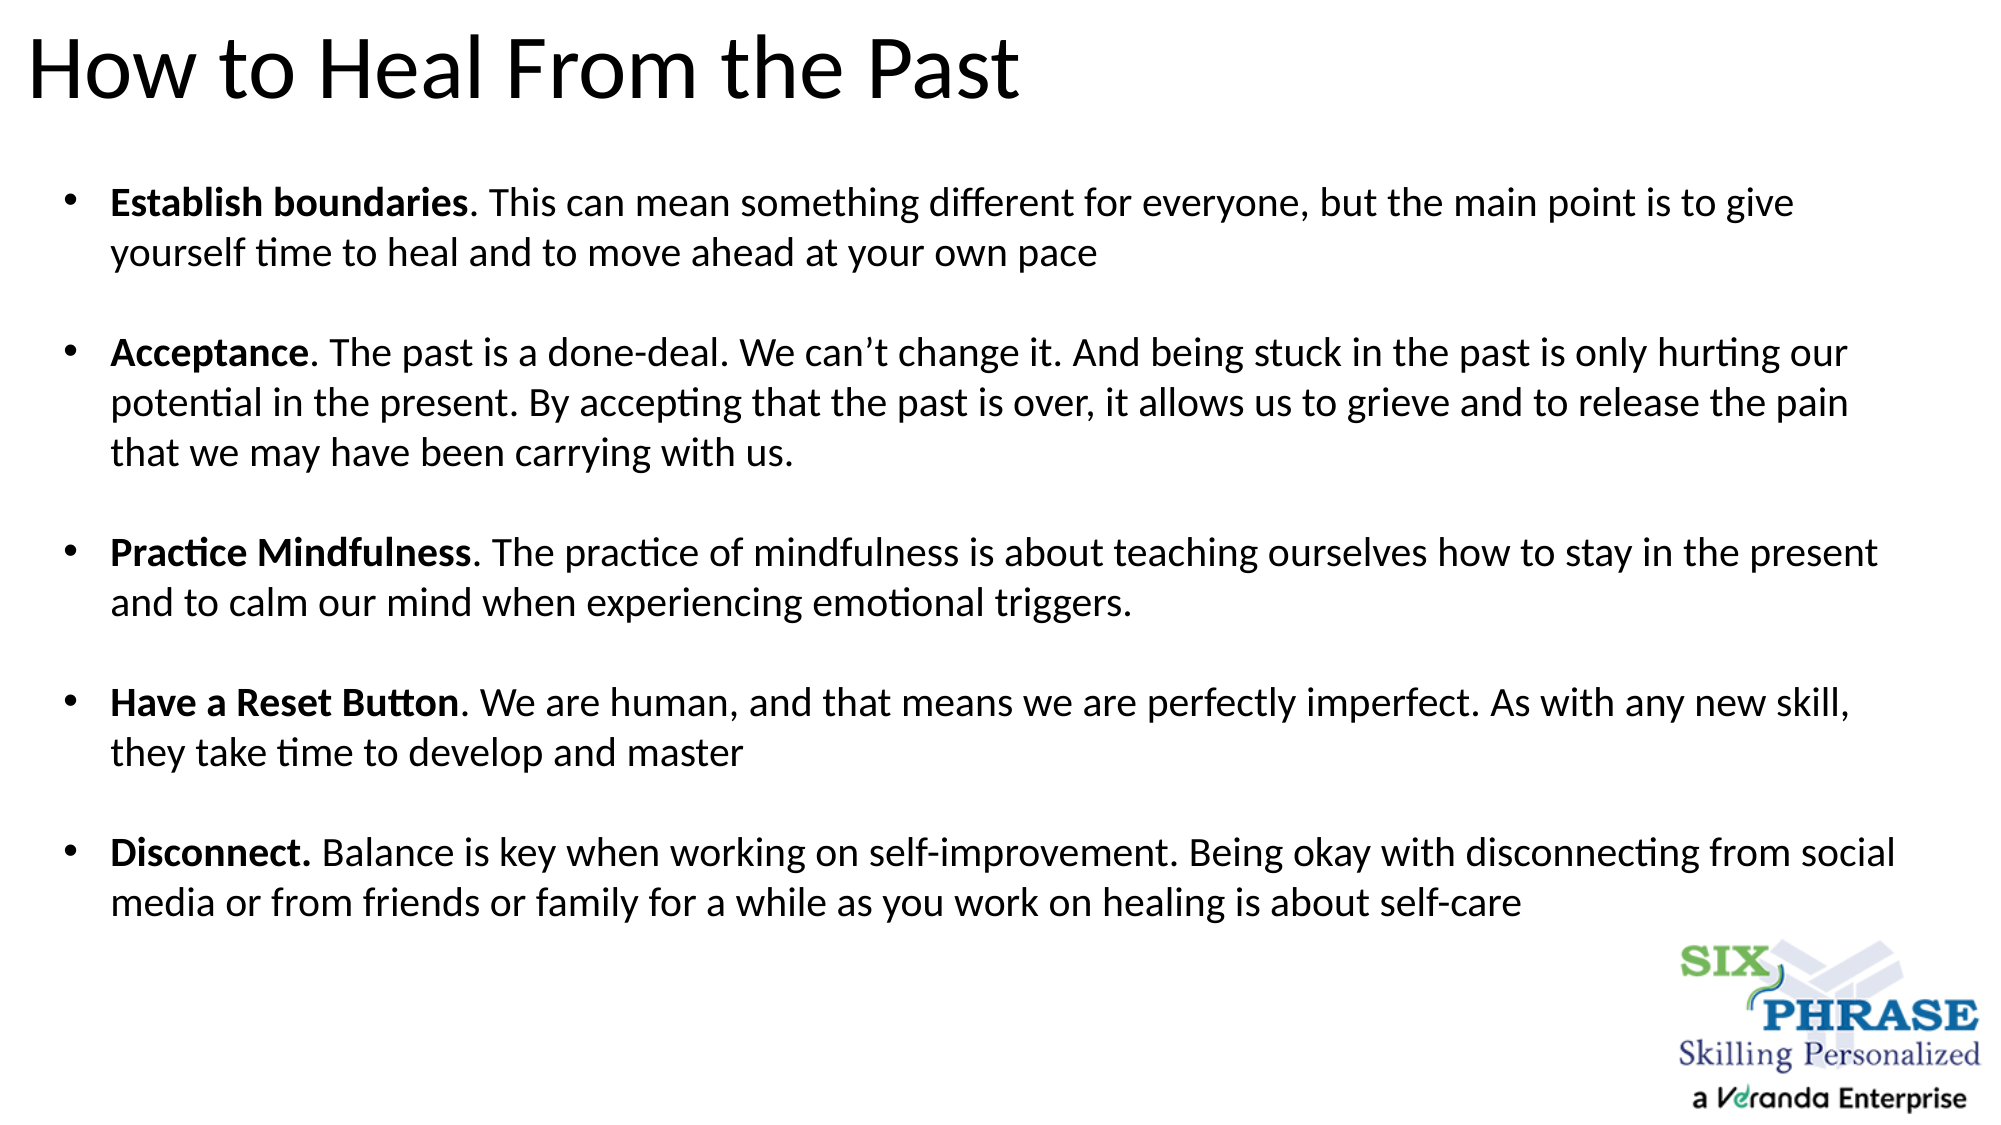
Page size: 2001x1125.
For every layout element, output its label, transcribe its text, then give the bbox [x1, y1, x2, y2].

text_box How to Heal From the Past [12, 0, 2000, 125]
picture [1662, 924, 2000, 1125]
text_box Establish boundaries. This can mean something different for everyone, but the main point is to give yourself time to heal and to move ahead at your own pace Acceptance. The past is a done-deal. We can’t change it. And being stuck in the past is only hurting our potential in the present. By accepting that the past is over, it allows us to grieve and to release the pain that we may have been carrying with us. Practice Mindfulness. The practice of mindfulness is about teaching ourselves how to stay in the present and to calm our mind when experiencing emotional triggers. Have a Reset Button. We are human, and that means we are perfectly imperfect. As with any new skill, they take time to develop and master Disconnect. Balance is key when working on self-improvement. Being okay with disconnecting from social media or from friends or family for a while as you work on healing is about self-care [48, 167, 1940, 1023]
